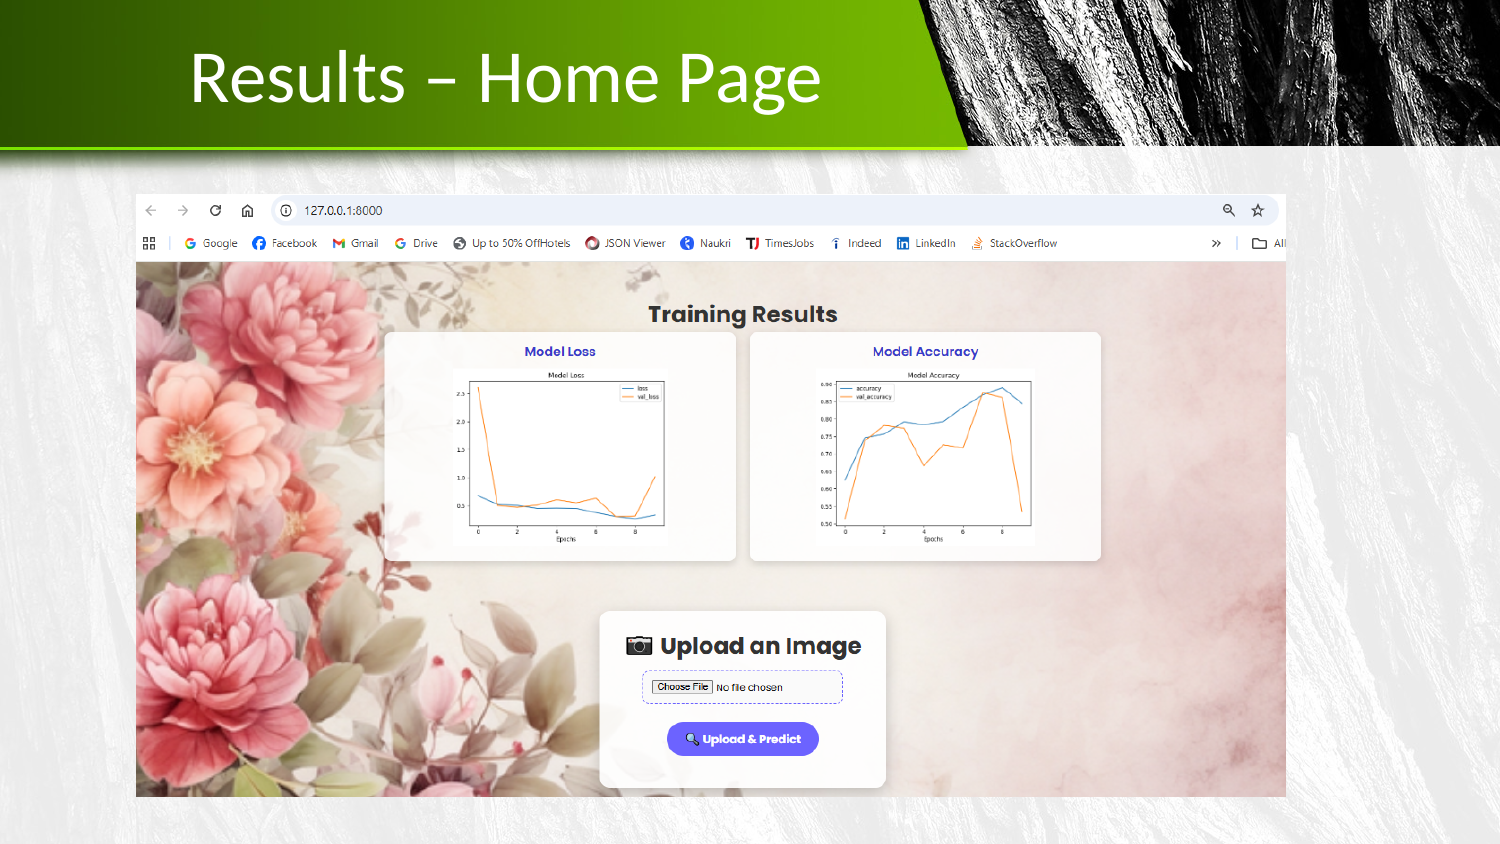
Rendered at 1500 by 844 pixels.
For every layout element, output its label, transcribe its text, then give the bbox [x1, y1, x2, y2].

picture [0, 0, 1500, 844]
title Results – Home Page [174, 28, 933, 117]
